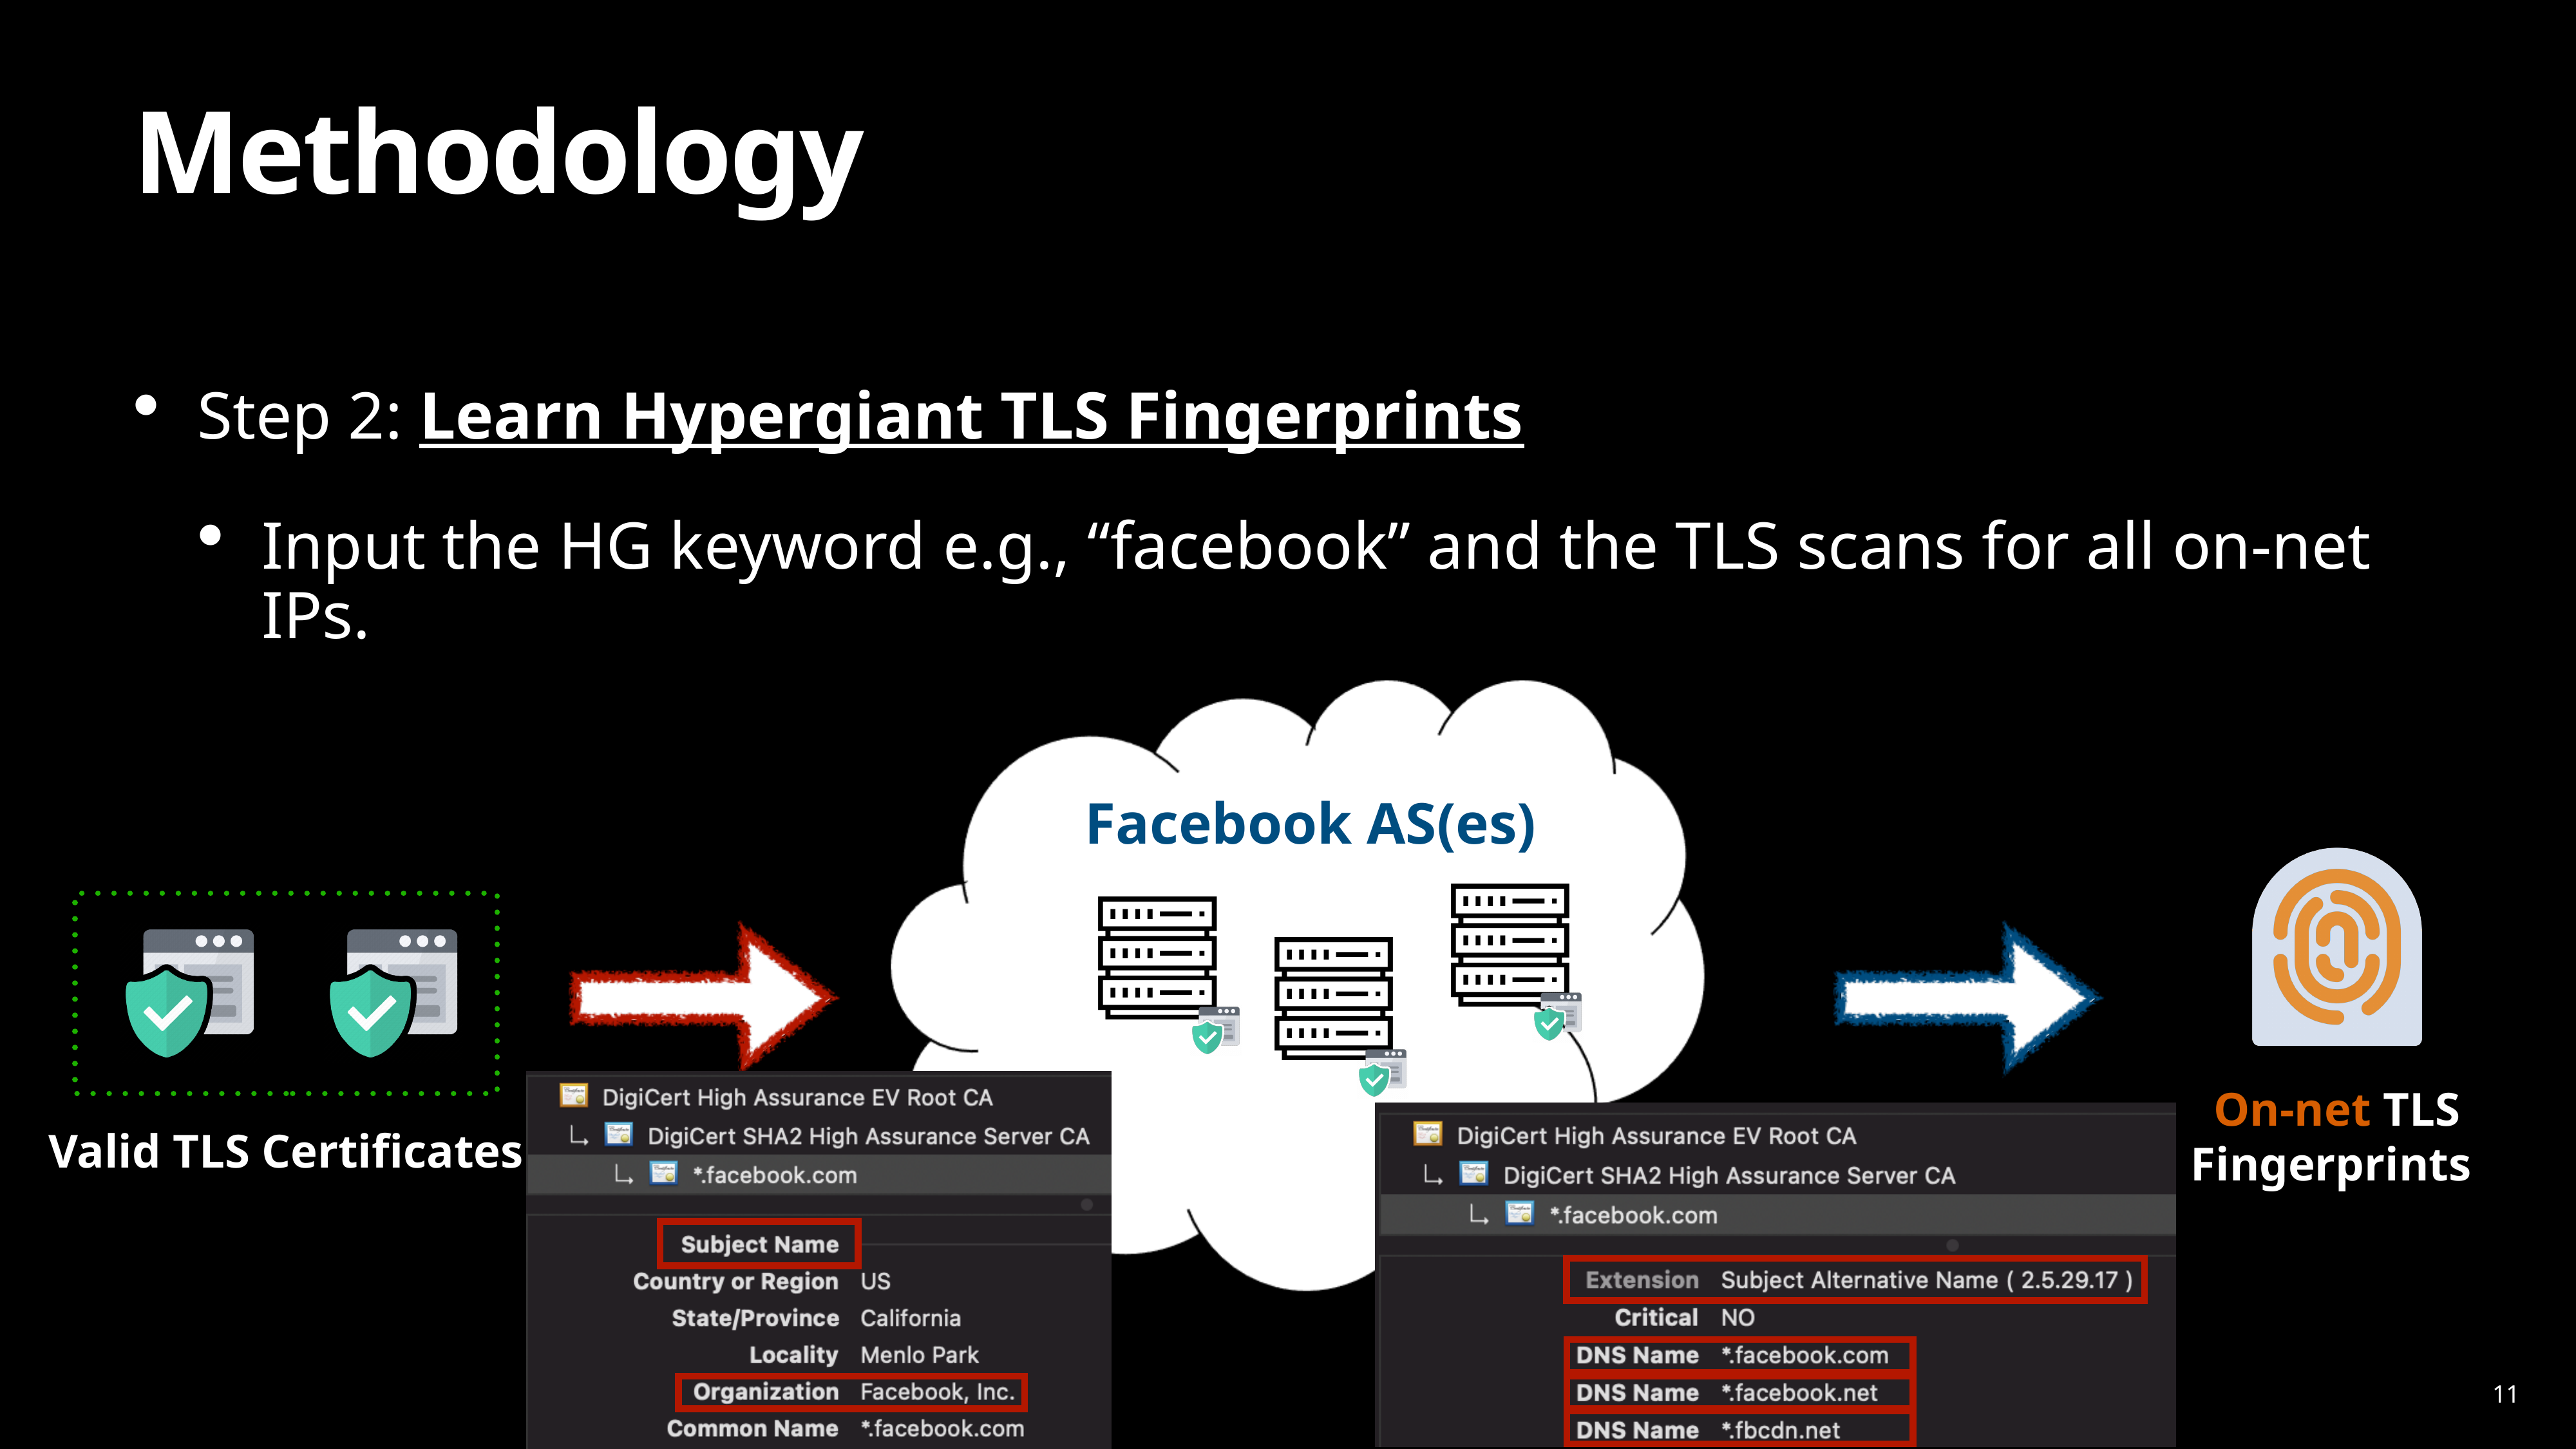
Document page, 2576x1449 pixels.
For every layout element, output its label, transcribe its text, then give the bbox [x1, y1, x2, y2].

text_box 11 [2441, 1373, 2571, 1417]
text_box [886, 675, 1736, 1322]
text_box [569, 916, 843, 1071]
title Methodology [127, 100, 2449, 252]
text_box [46, 893, 526, 1182]
list Step 2: Learn Hypergiant TLS Fingerprints Input the HG keyword e.g., “facebook” and the TLS scans for all on-net IPs. [127, 377, 2449, 1251]
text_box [1833, 916, 2107, 1081]
picture [526, 1071, 1112, 1449]
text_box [2193, 833, 2481, 1195]
picture [1375, 1103, 2176, 1448]
